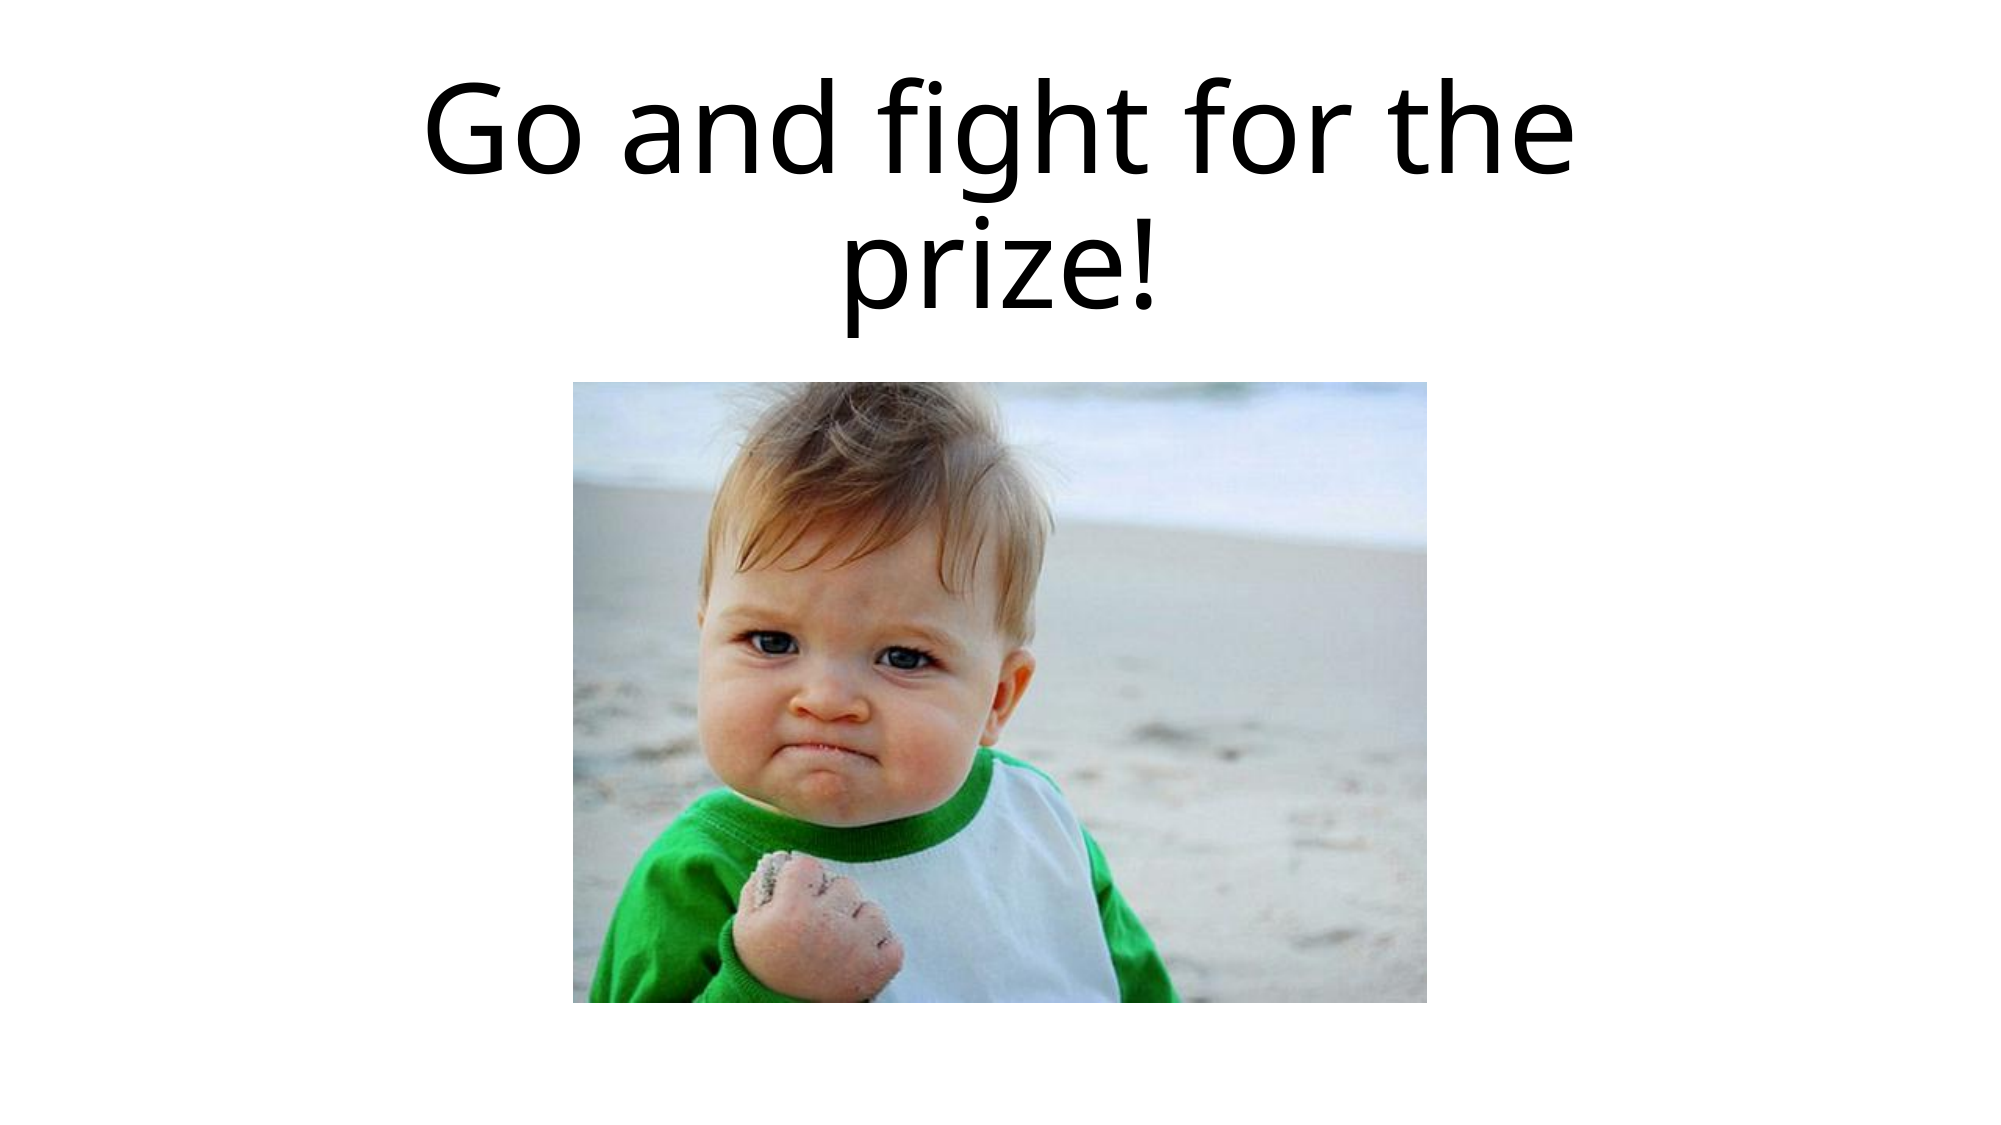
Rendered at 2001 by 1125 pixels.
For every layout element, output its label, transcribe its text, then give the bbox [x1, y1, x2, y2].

title Go and fight for the prize! [249, 61, 1750, 344]
picture [573, 382, 1427, 1003]
